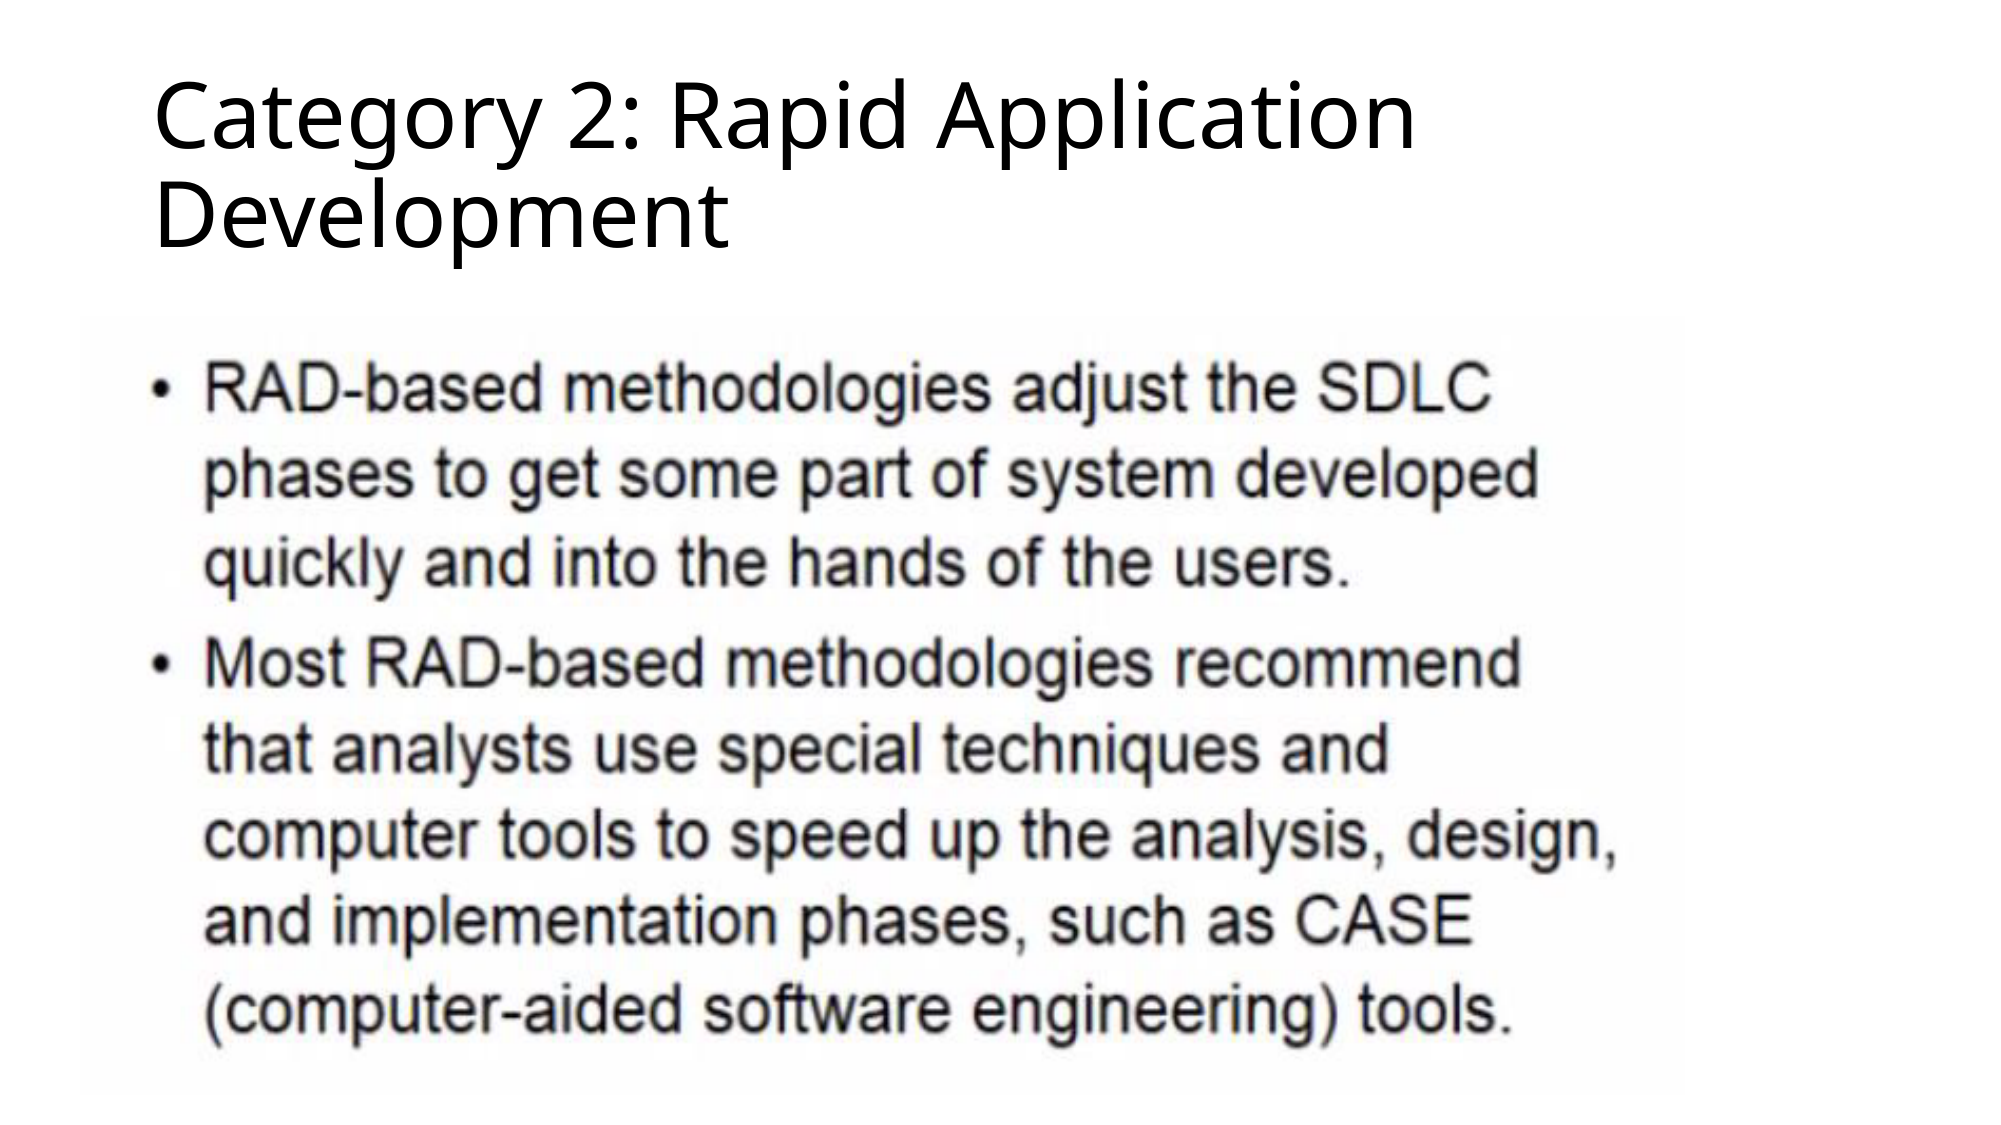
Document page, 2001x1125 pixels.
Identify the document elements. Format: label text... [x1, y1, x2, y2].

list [79, 316, 1685, 1095]
title Category 2: Rapid Application Development [137, 59, 1863, 278]
